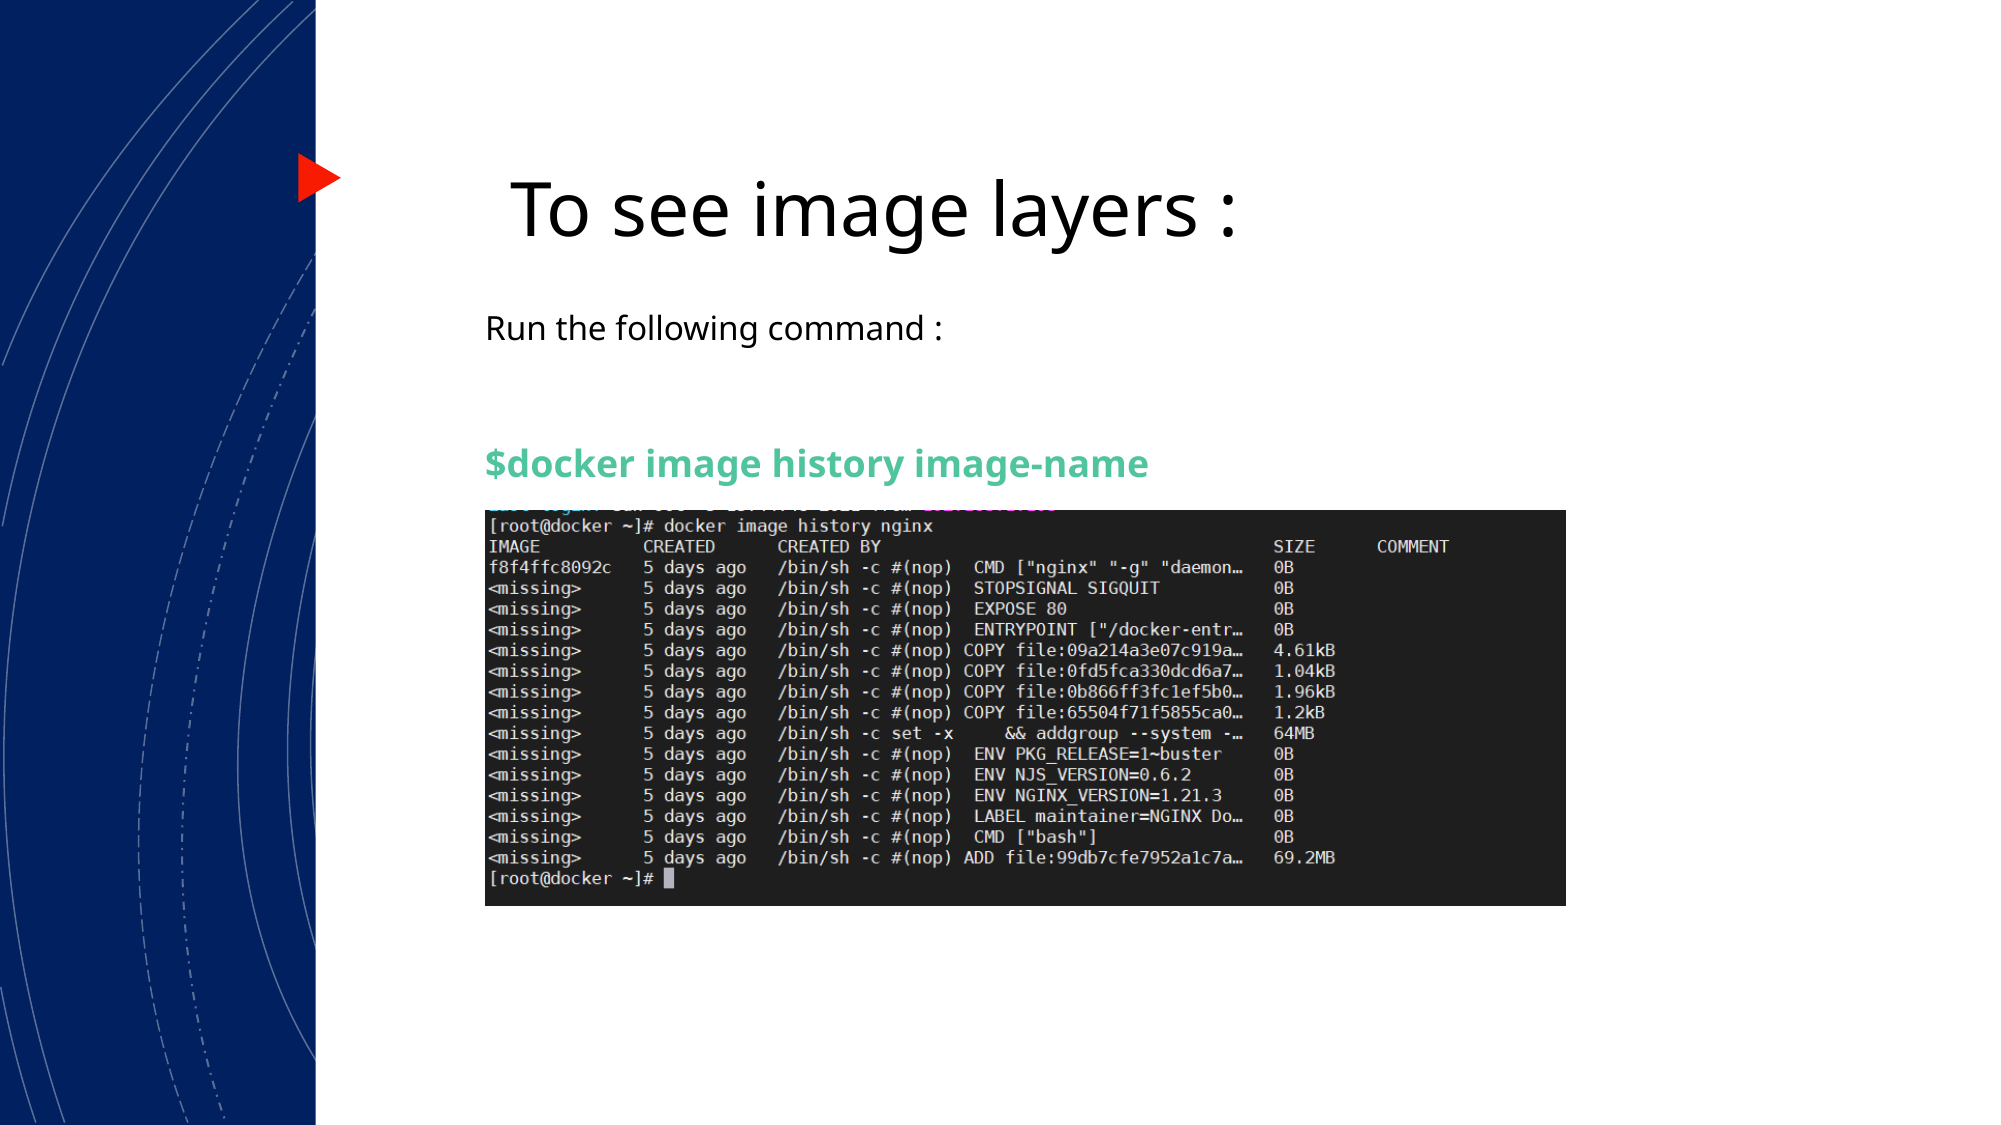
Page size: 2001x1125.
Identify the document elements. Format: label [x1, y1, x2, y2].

text_box [0, 0, 1996, 1125]
picture [485, 510, 1567, 906]
